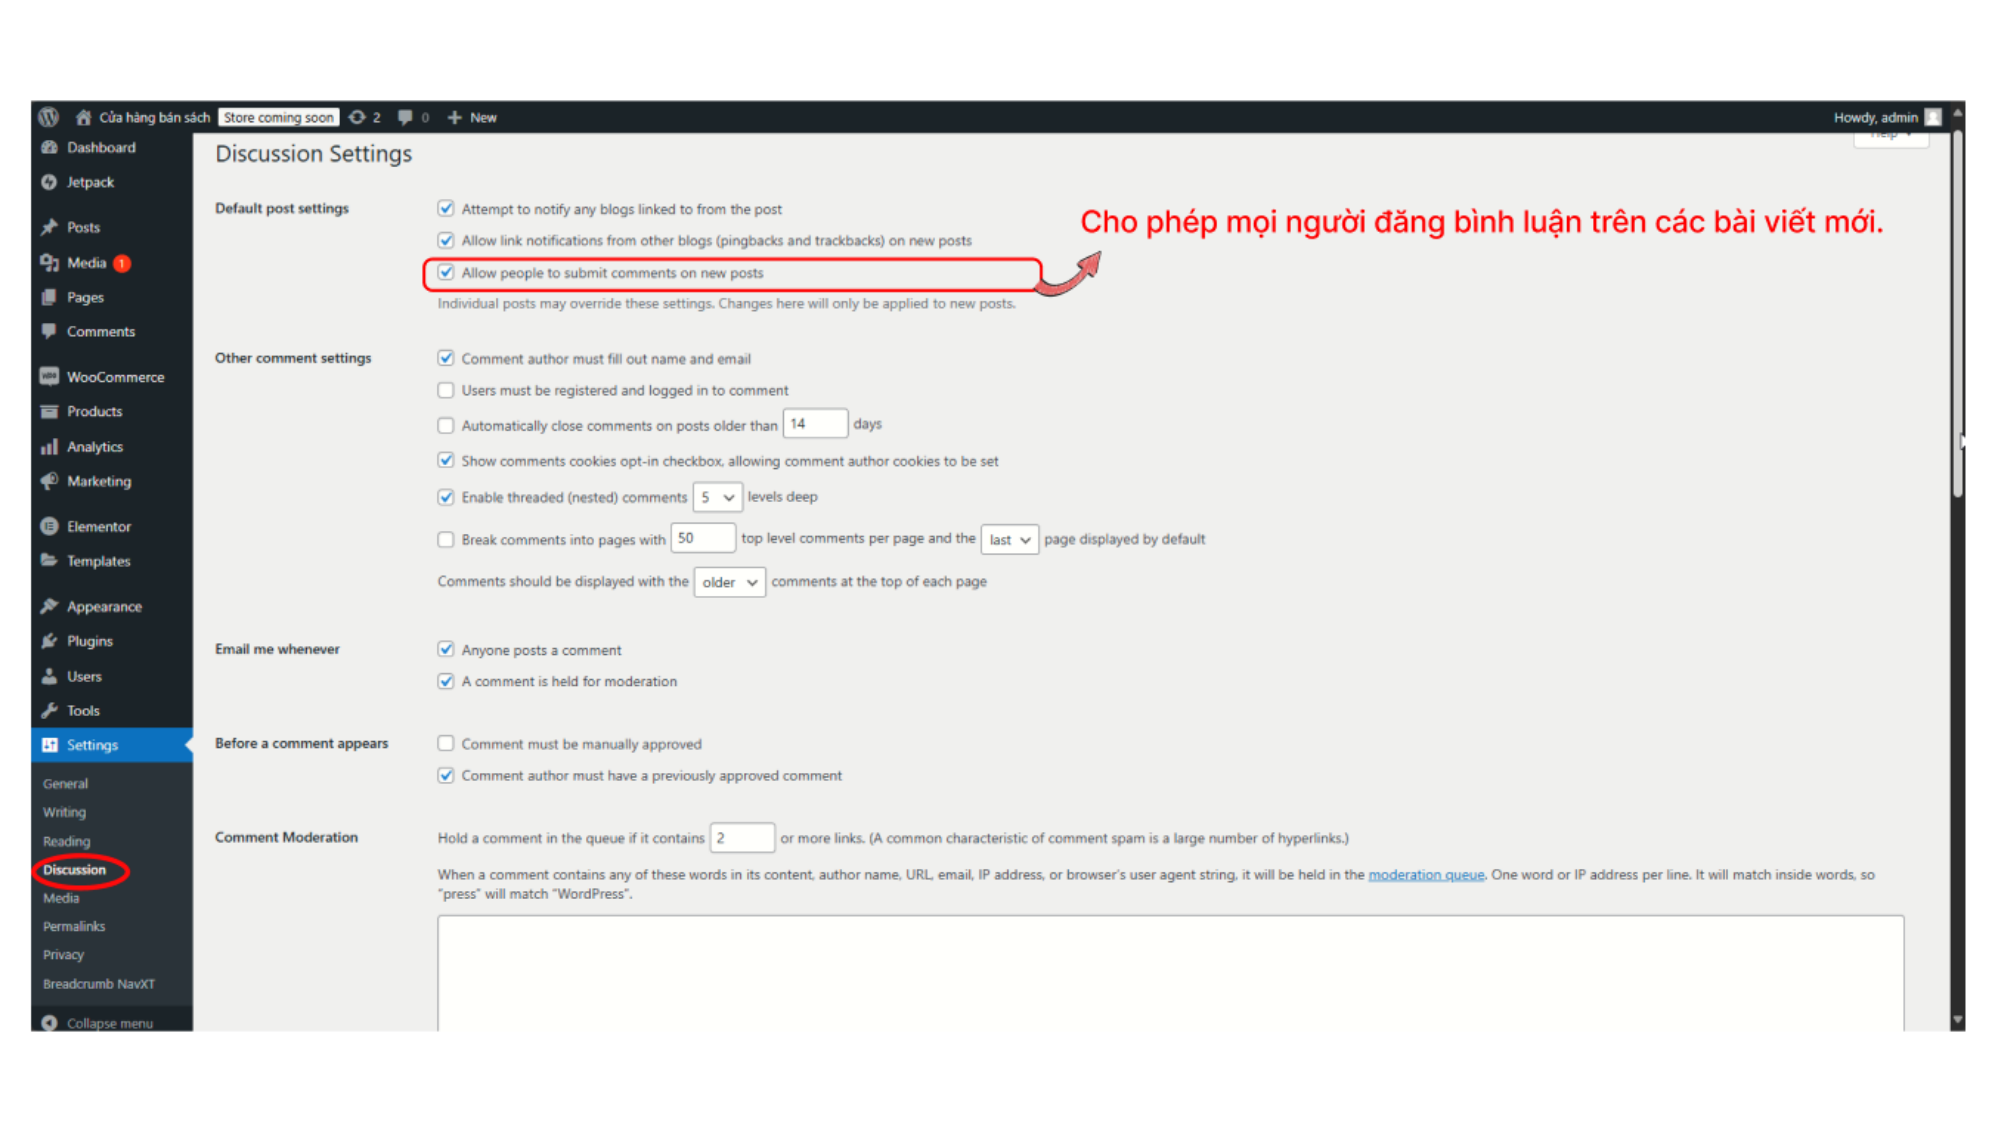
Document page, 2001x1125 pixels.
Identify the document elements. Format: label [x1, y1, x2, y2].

picture [21, 77, 1979, 1048]
